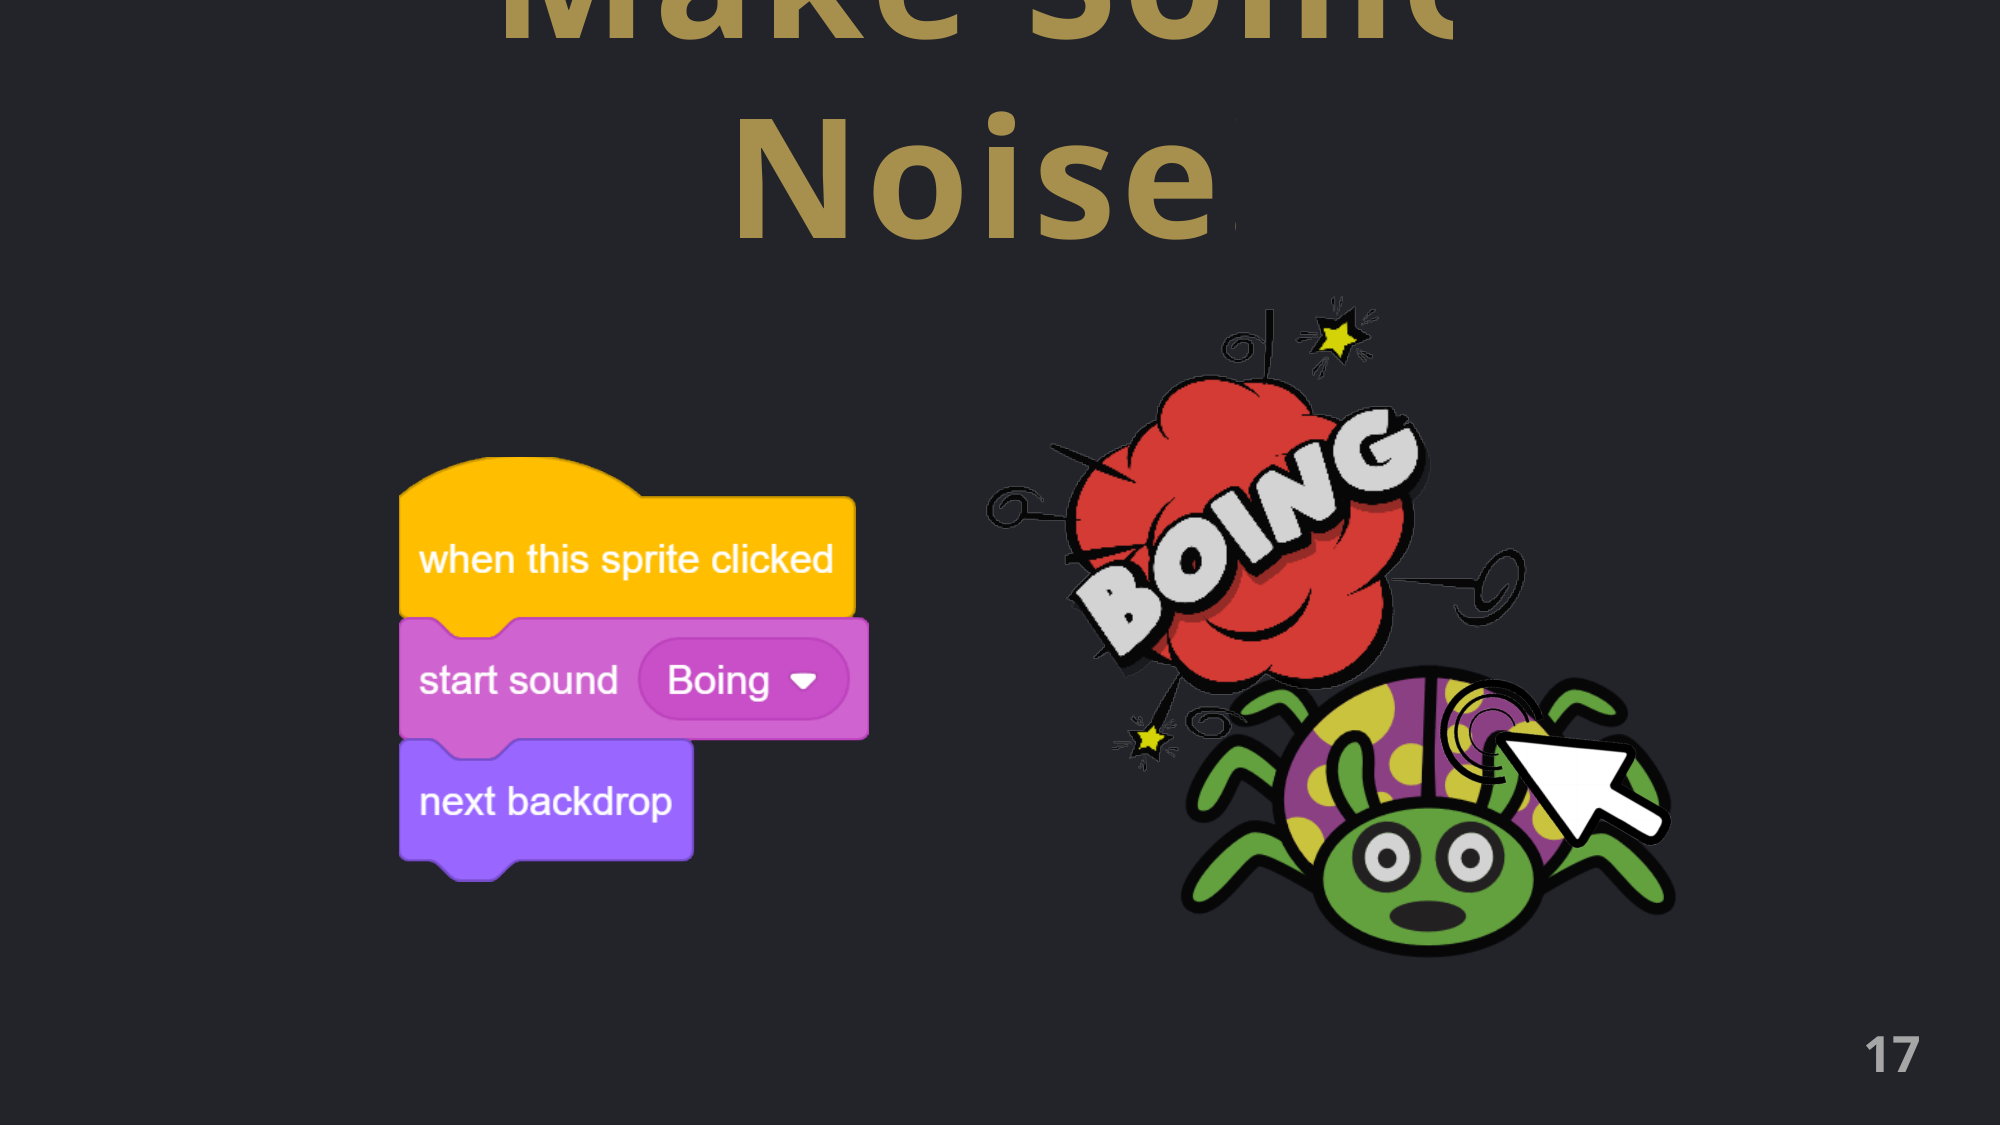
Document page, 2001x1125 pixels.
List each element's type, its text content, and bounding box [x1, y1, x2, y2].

slide_number 17 [1485, 1026, 1936, 1087]
picture [1026, 342, 1794, 1082]
text_box Make Some Noise! [364, 23, 1636, 287]
picture [399, 457, 869, 883]
text_box [0, 0, 2000, 1125]
